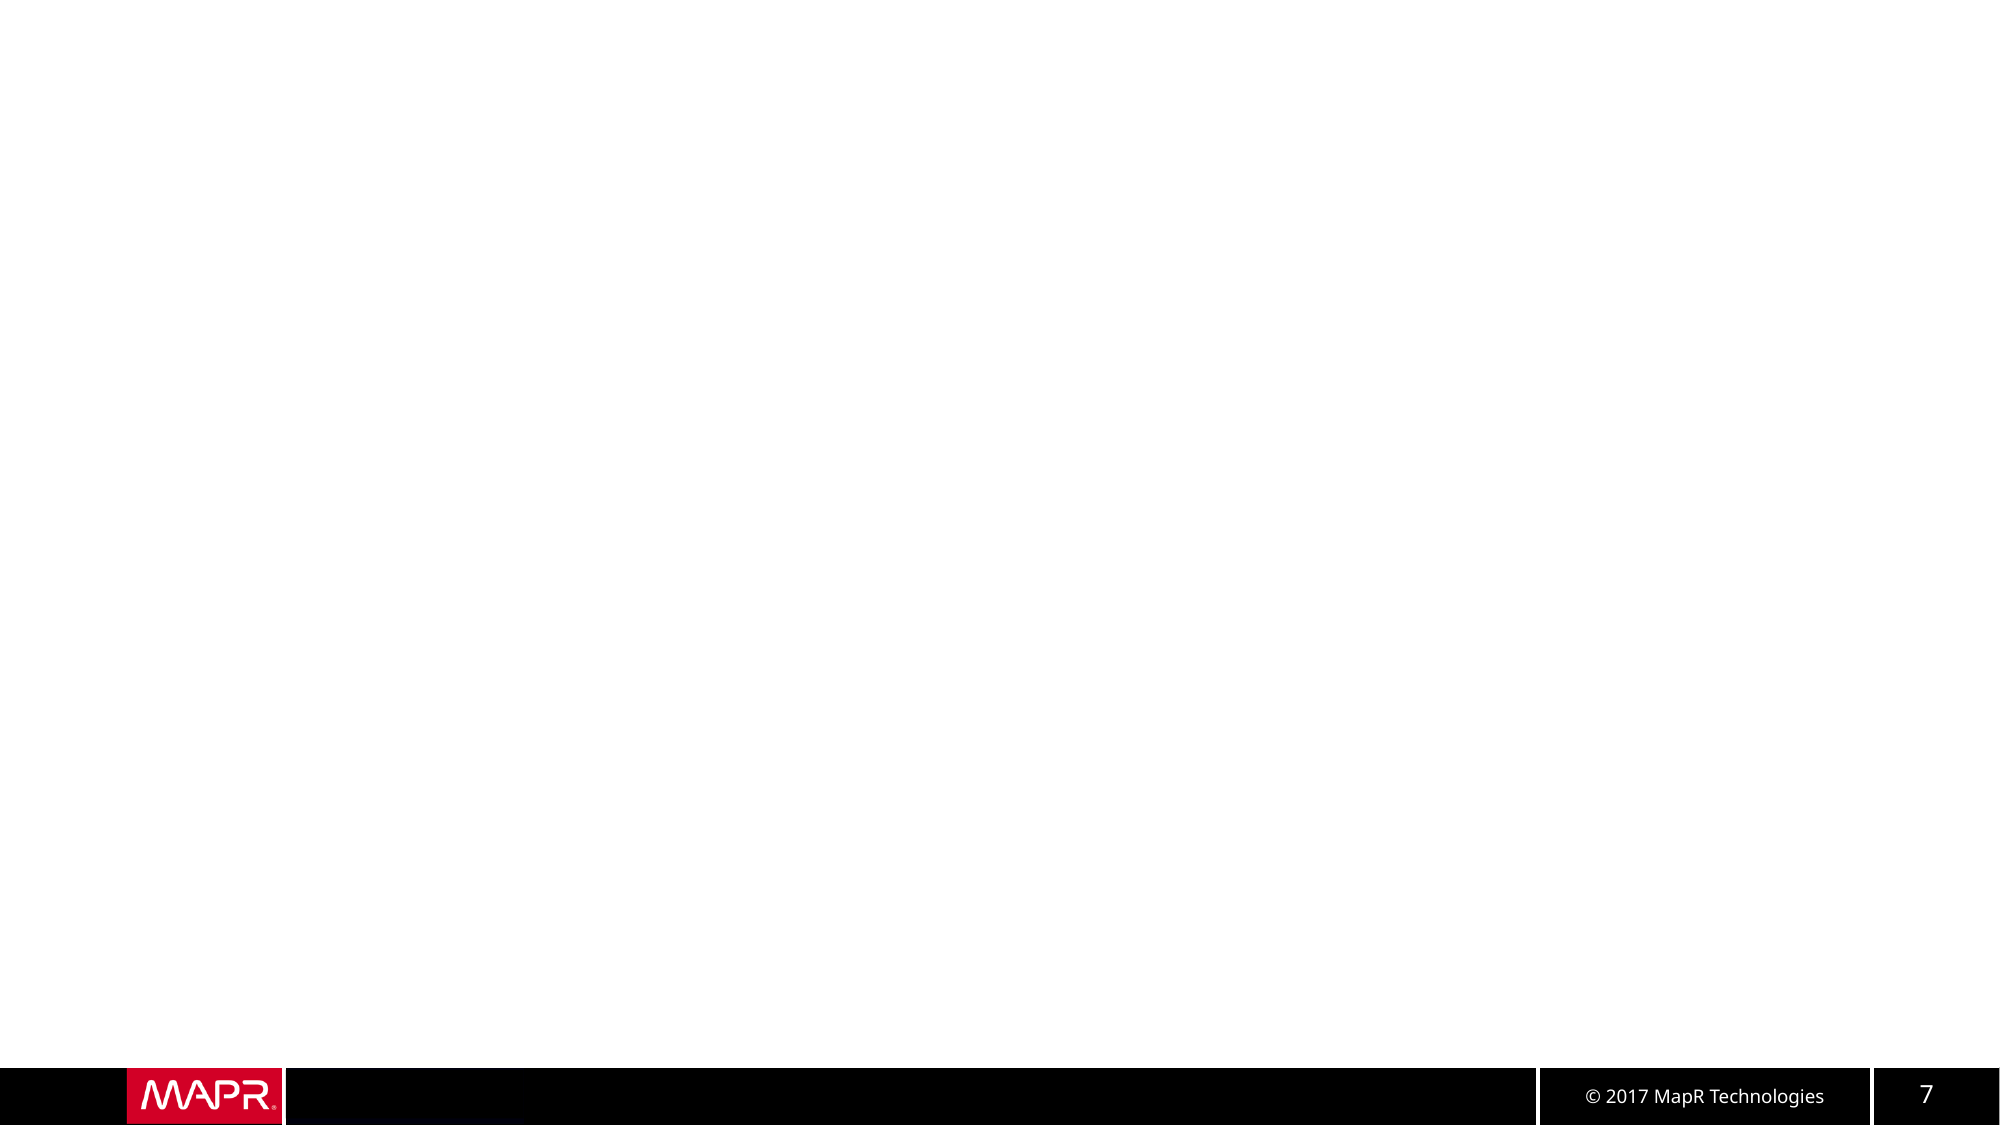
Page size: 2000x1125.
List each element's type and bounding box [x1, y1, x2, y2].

picture [286, 1119, 524, 1125]
picture [103, 1068, 282, 1125]
